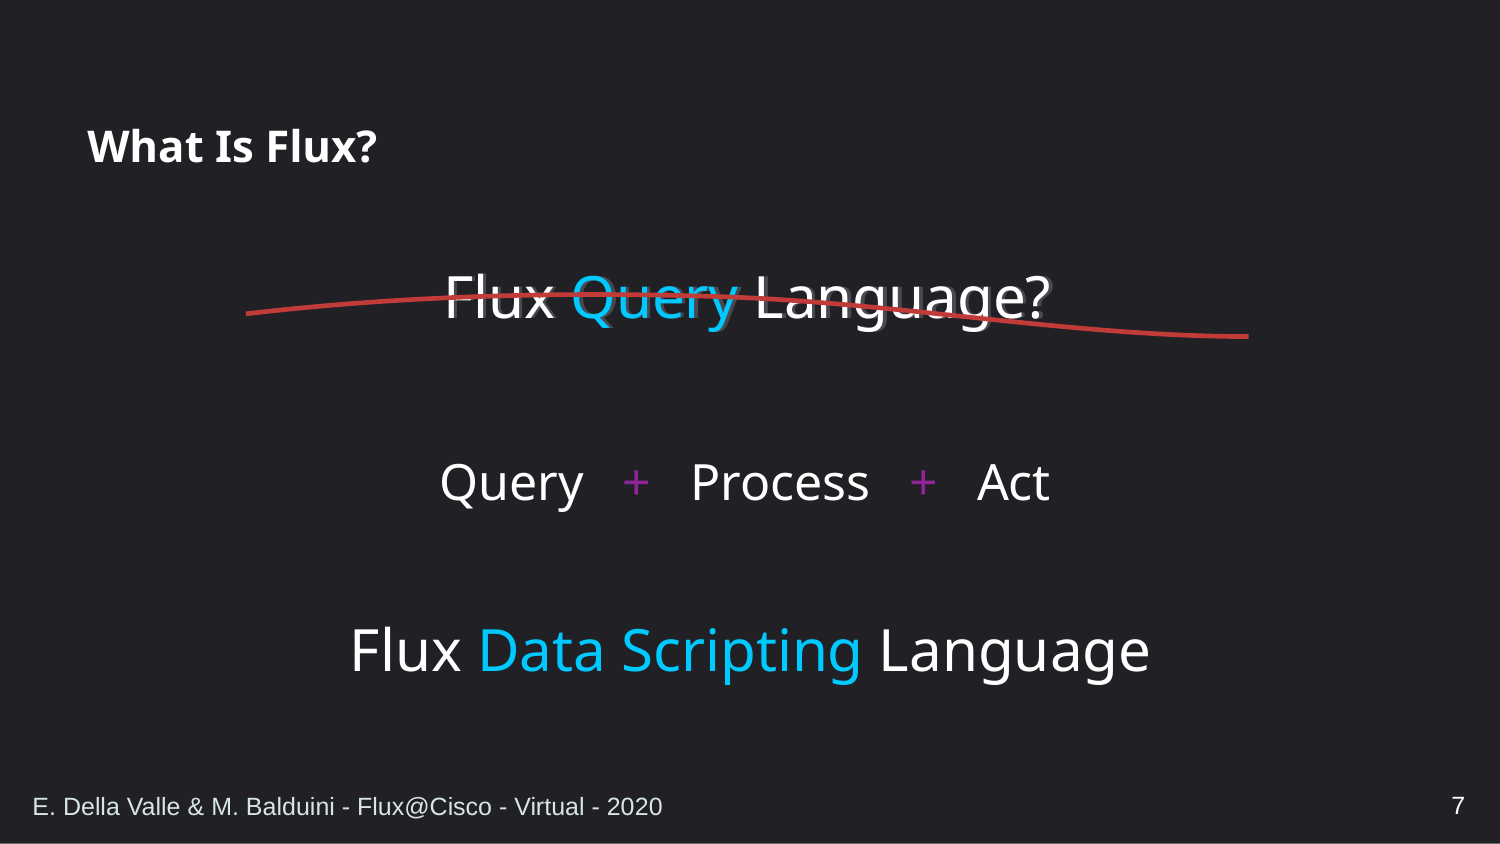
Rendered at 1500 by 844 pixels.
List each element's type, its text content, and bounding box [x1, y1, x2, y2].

text_box [245, 294, 1249, 337]
text_box Flux Query Language? [0, 252, 1500, 403]
footer E. Della Valle & M. Balduini - Flux@Cisco - Virtual - 2020 [17, 783, 1135, 828]
text_box Flux Data Scripting Language [0, 606, 1500, 756]
text_box Query + Process + Act [305, 469, 1186, 508]
slide_number 7 [1142, 782, 1481, 828]
title What Is Flux? [76, 99, 1423, 196]
